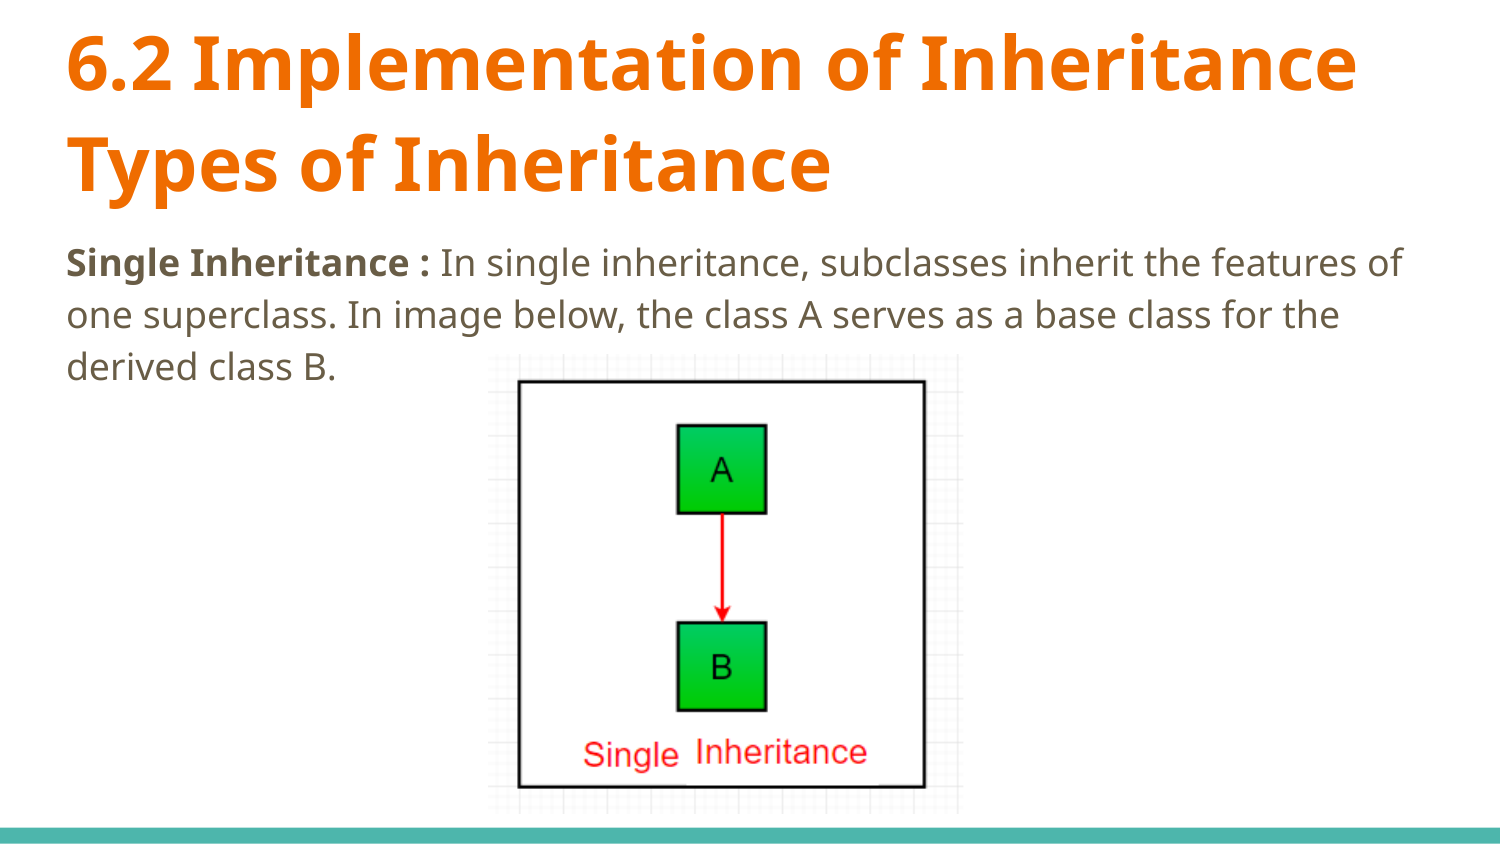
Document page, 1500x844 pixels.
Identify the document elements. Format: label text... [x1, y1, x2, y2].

list Single Inheritance : In single inheritance, subclasses inherit the features of one superclass. In image below, the class A serves as a base class for the derived class B. [51, 217, 1449, 760]
picture [487, 354, 1012, 814]
title 6.2 Implementation of Inheritance [51, 0, 1449, 116]
title Types of Inheritance [51, 116, 1449, 217]
